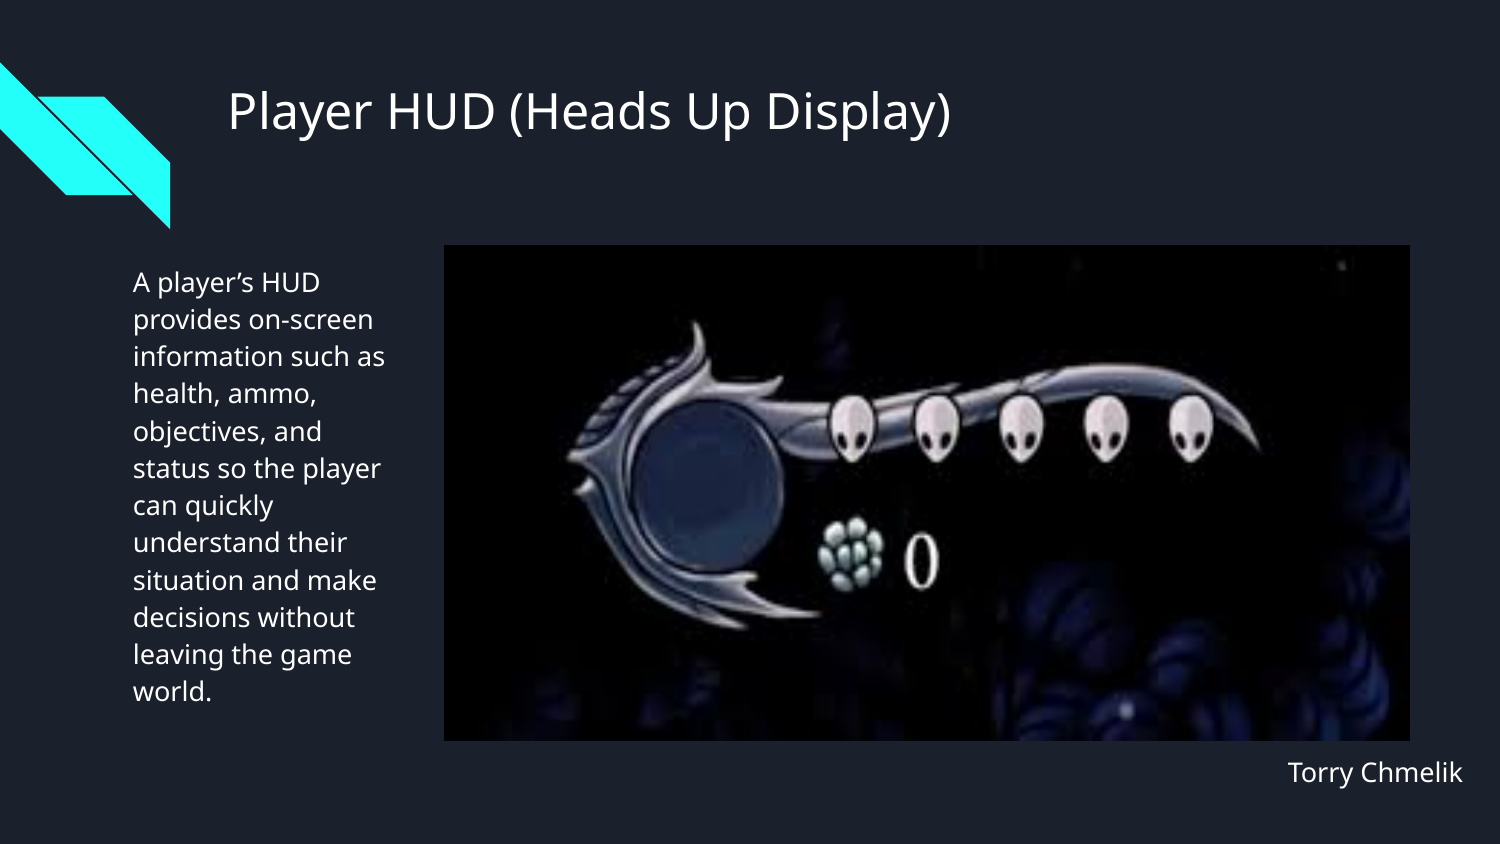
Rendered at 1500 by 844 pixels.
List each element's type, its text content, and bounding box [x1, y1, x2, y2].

picture [444, 245, 1411, 741]
title Player HUD (Heads Up Display) [212, 64, 1368, 215]
list A player’s HUD provides on-screen information such as health, ammo, objectives, and status so the player can quickly understand their situation and make decisions without leaving the game world. [117, 245, 413, 741]
text_box Torry Chmelik [1256, 740, 1479, 822]
